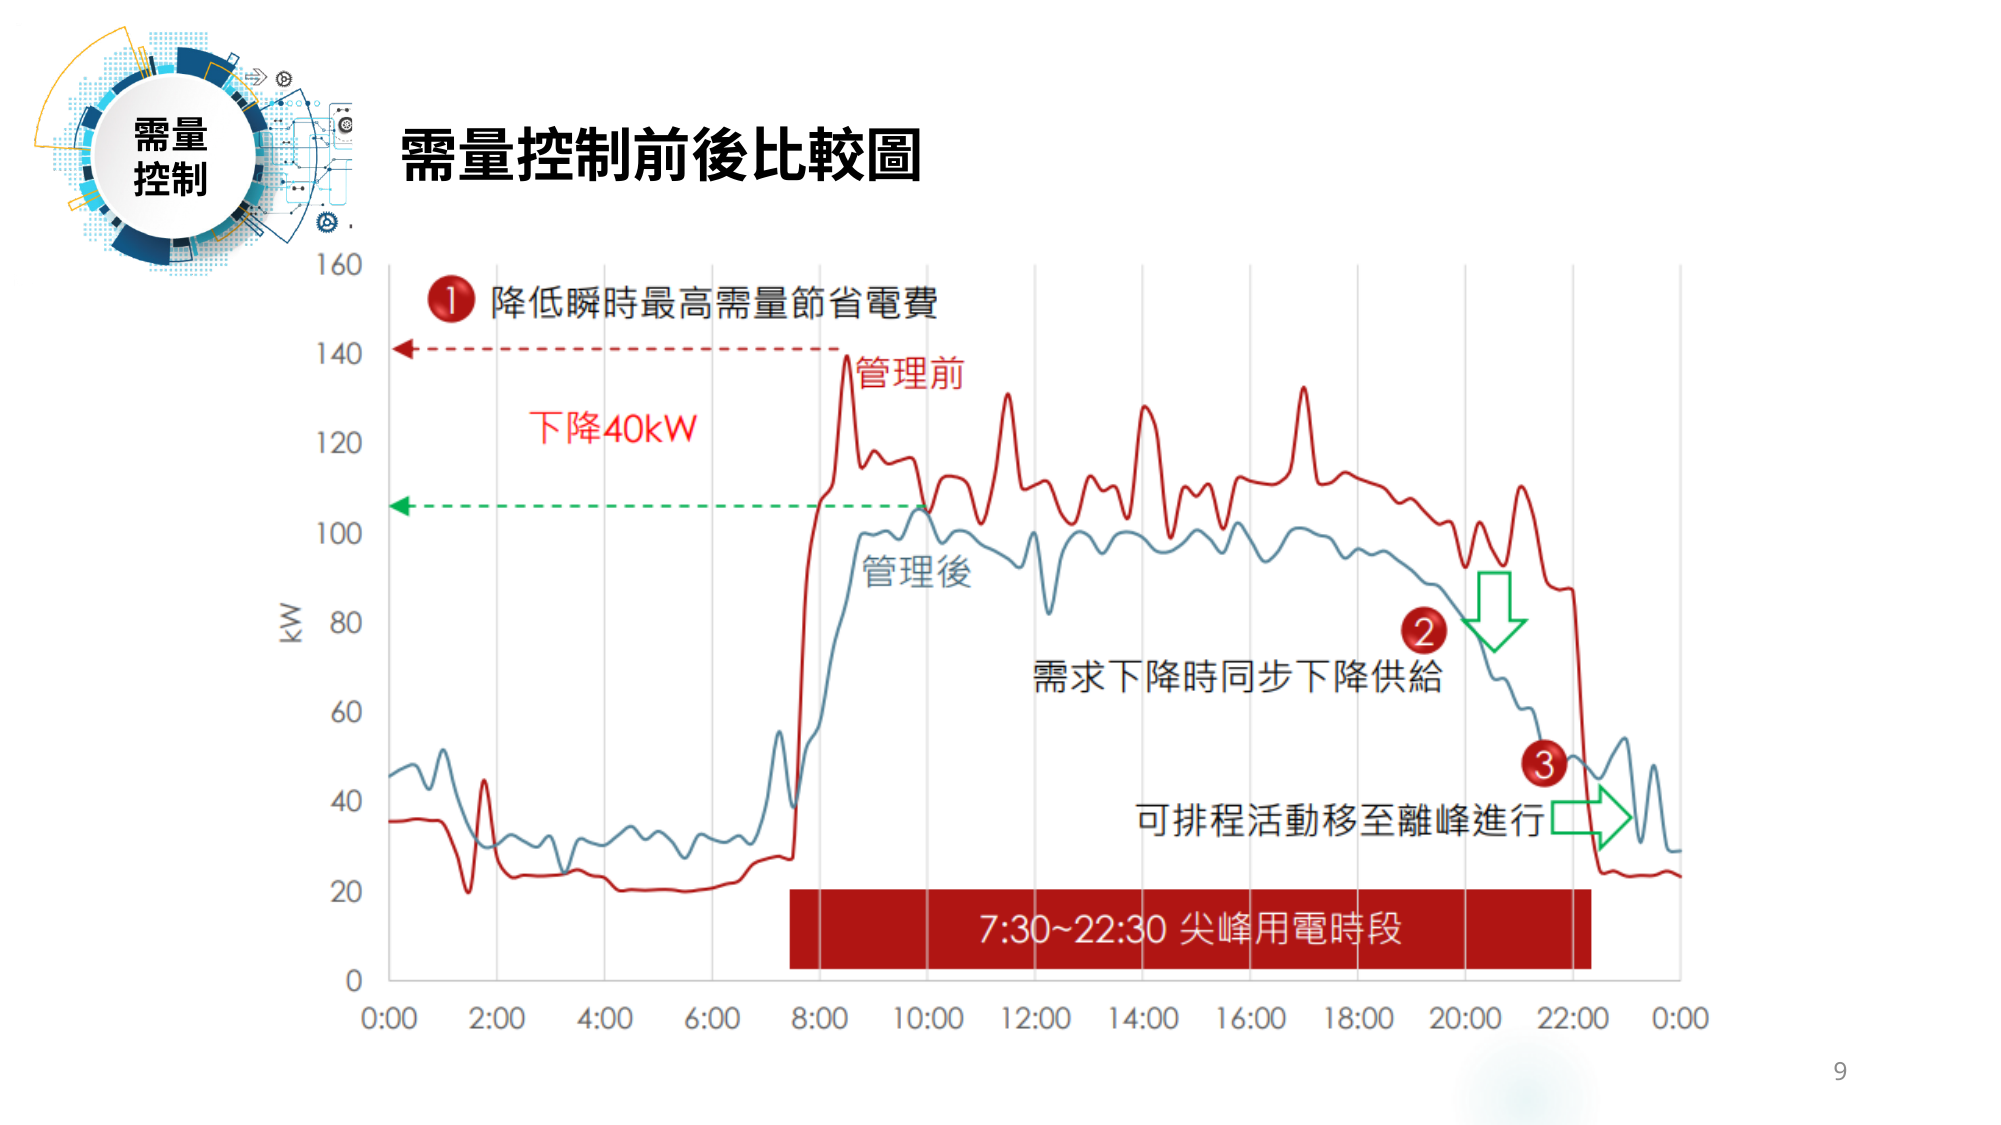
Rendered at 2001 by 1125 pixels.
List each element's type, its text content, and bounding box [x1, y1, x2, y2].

picture [35, 236, 1734, 1125]
slide_number 9 [1734, 1042, 1863, 1103]
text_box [0, 10, 353, 293]
title 需量控制前後比較圖 [384, 125, 1394, 190]
